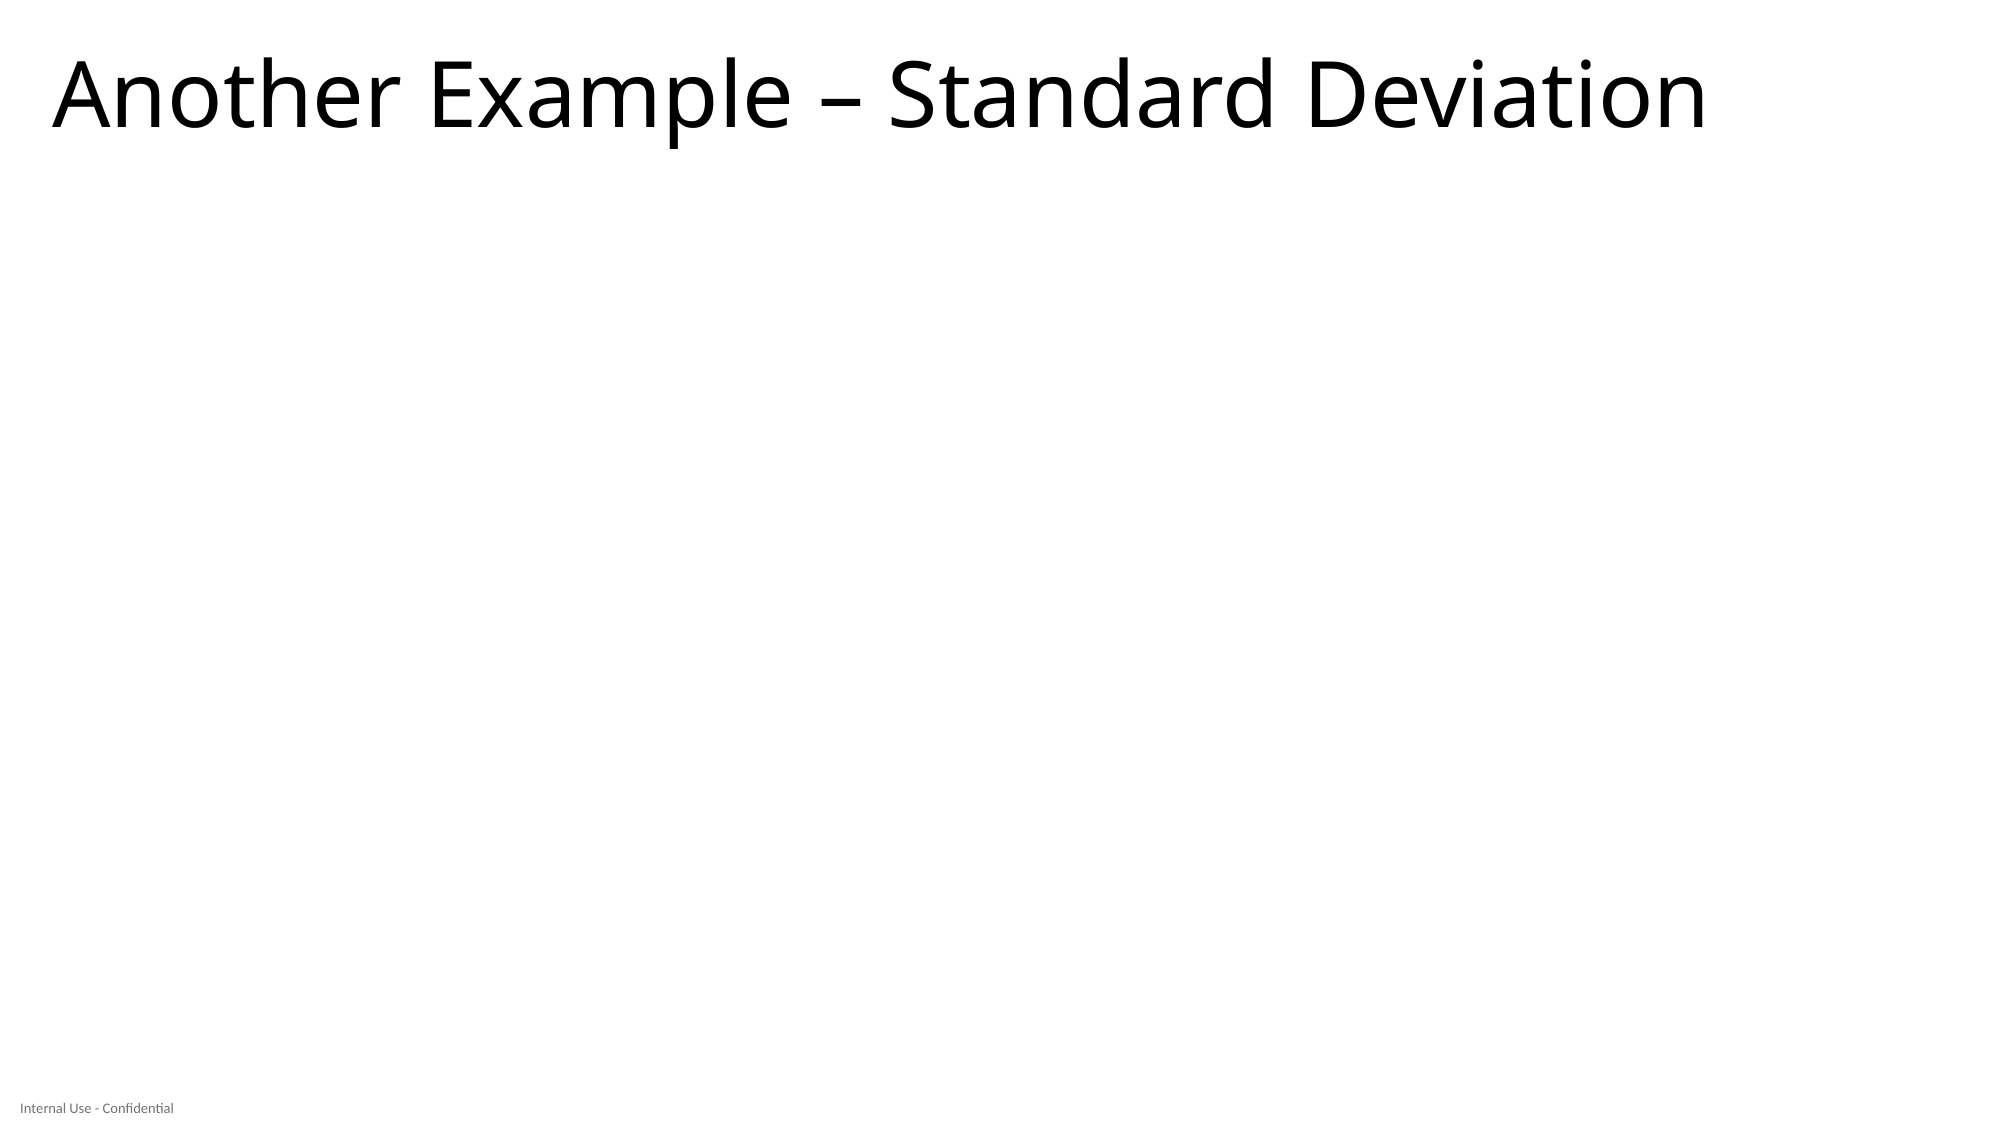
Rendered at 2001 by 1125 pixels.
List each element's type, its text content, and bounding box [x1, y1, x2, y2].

title Another Example – Standard Deviation [37, 27, 1838, 168]
